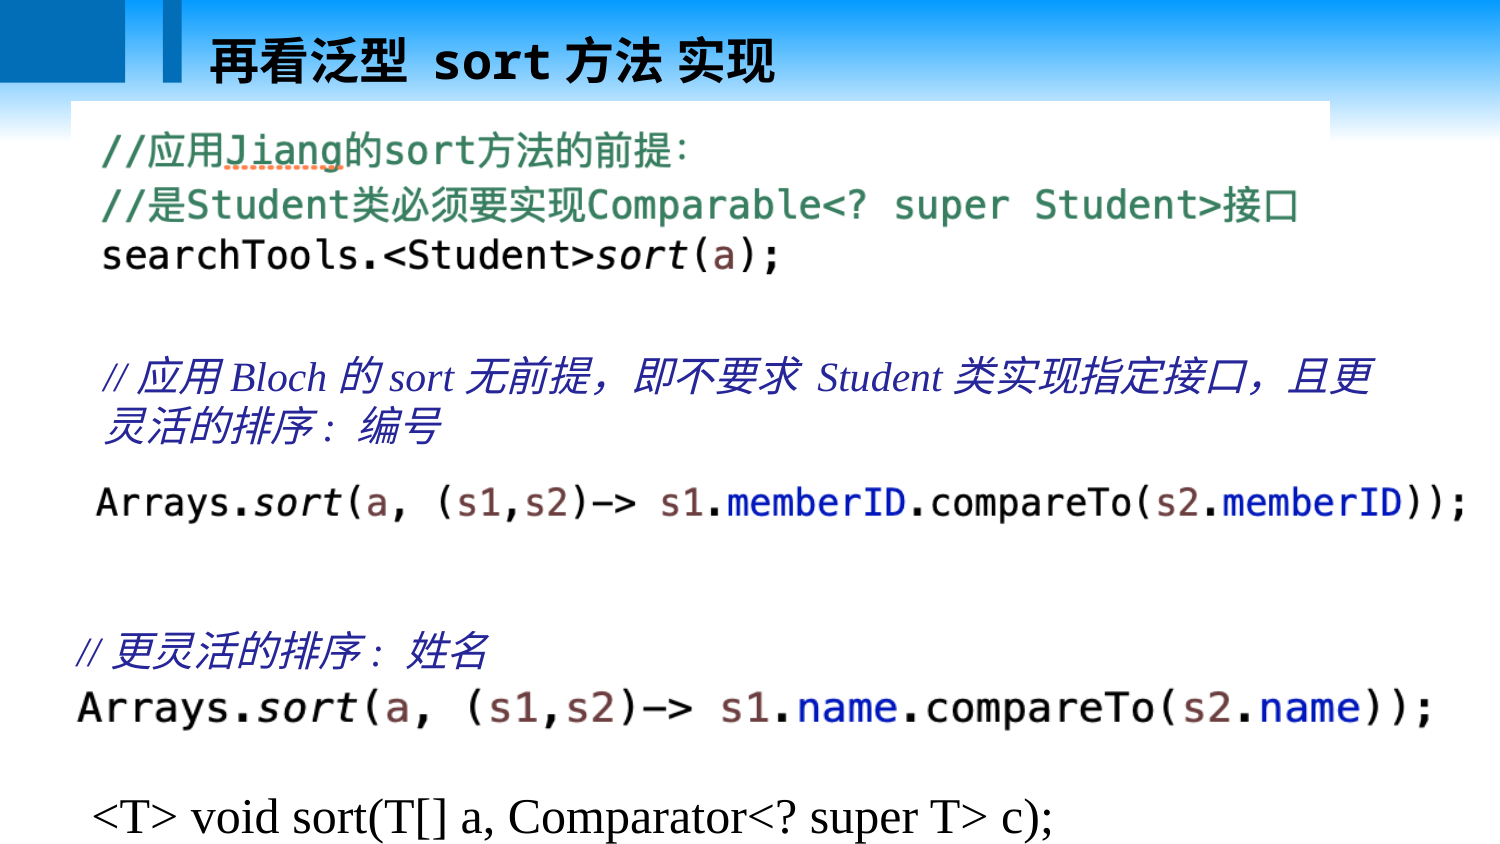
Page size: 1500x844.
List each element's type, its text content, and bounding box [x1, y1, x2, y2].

text_box <T> void sort(T[] a, Comparator<? super T> c); [76, 798, 1081, 844]
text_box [0, 0, 182, 83]
text_box 再看泛型 sort方法 实现 [194, 10, 1105, 97]
picture [71, 100, 1330, 295]
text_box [52, 341, 1495, 789]
